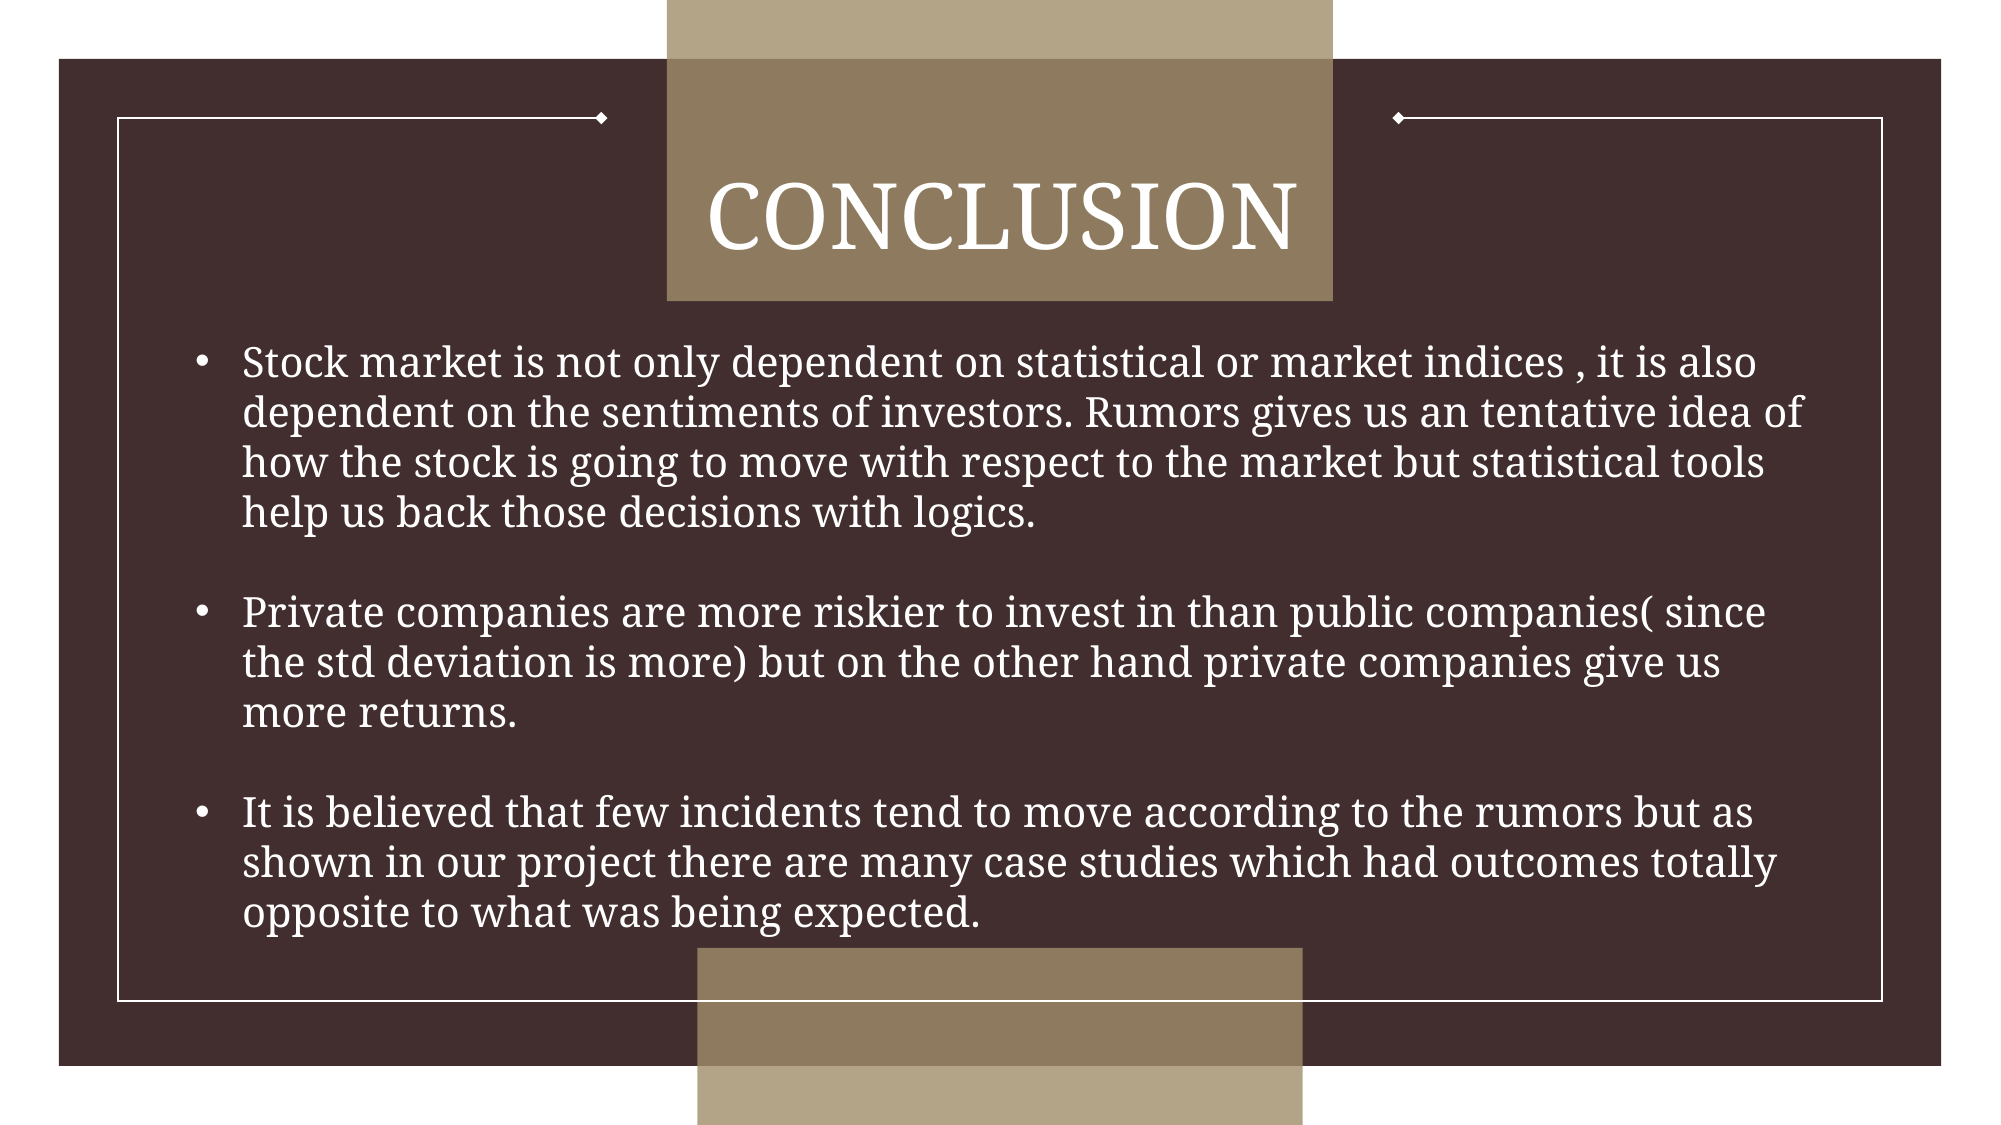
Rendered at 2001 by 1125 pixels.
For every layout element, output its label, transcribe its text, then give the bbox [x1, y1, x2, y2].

title CONCLUSION [673, 59, 1332, 278]
text_box Stock market is not only dependent on statistical or market indices , it is also dependent on the sentiments of investors. Rumors gives us an tentative idea of how the stock is going to move with respect to the market but statistical tools help us back those decisions with logics. Private companies are more riskier to invest in than public companies( since the std deviation is more) but on the other hand private companies give us more returns. It is believed that few incidents tend to move according to the rumors but as shown in our project there are many case studies which had outcomes totally opposite to what was being expected. [180, 328, 1820, 1125]
